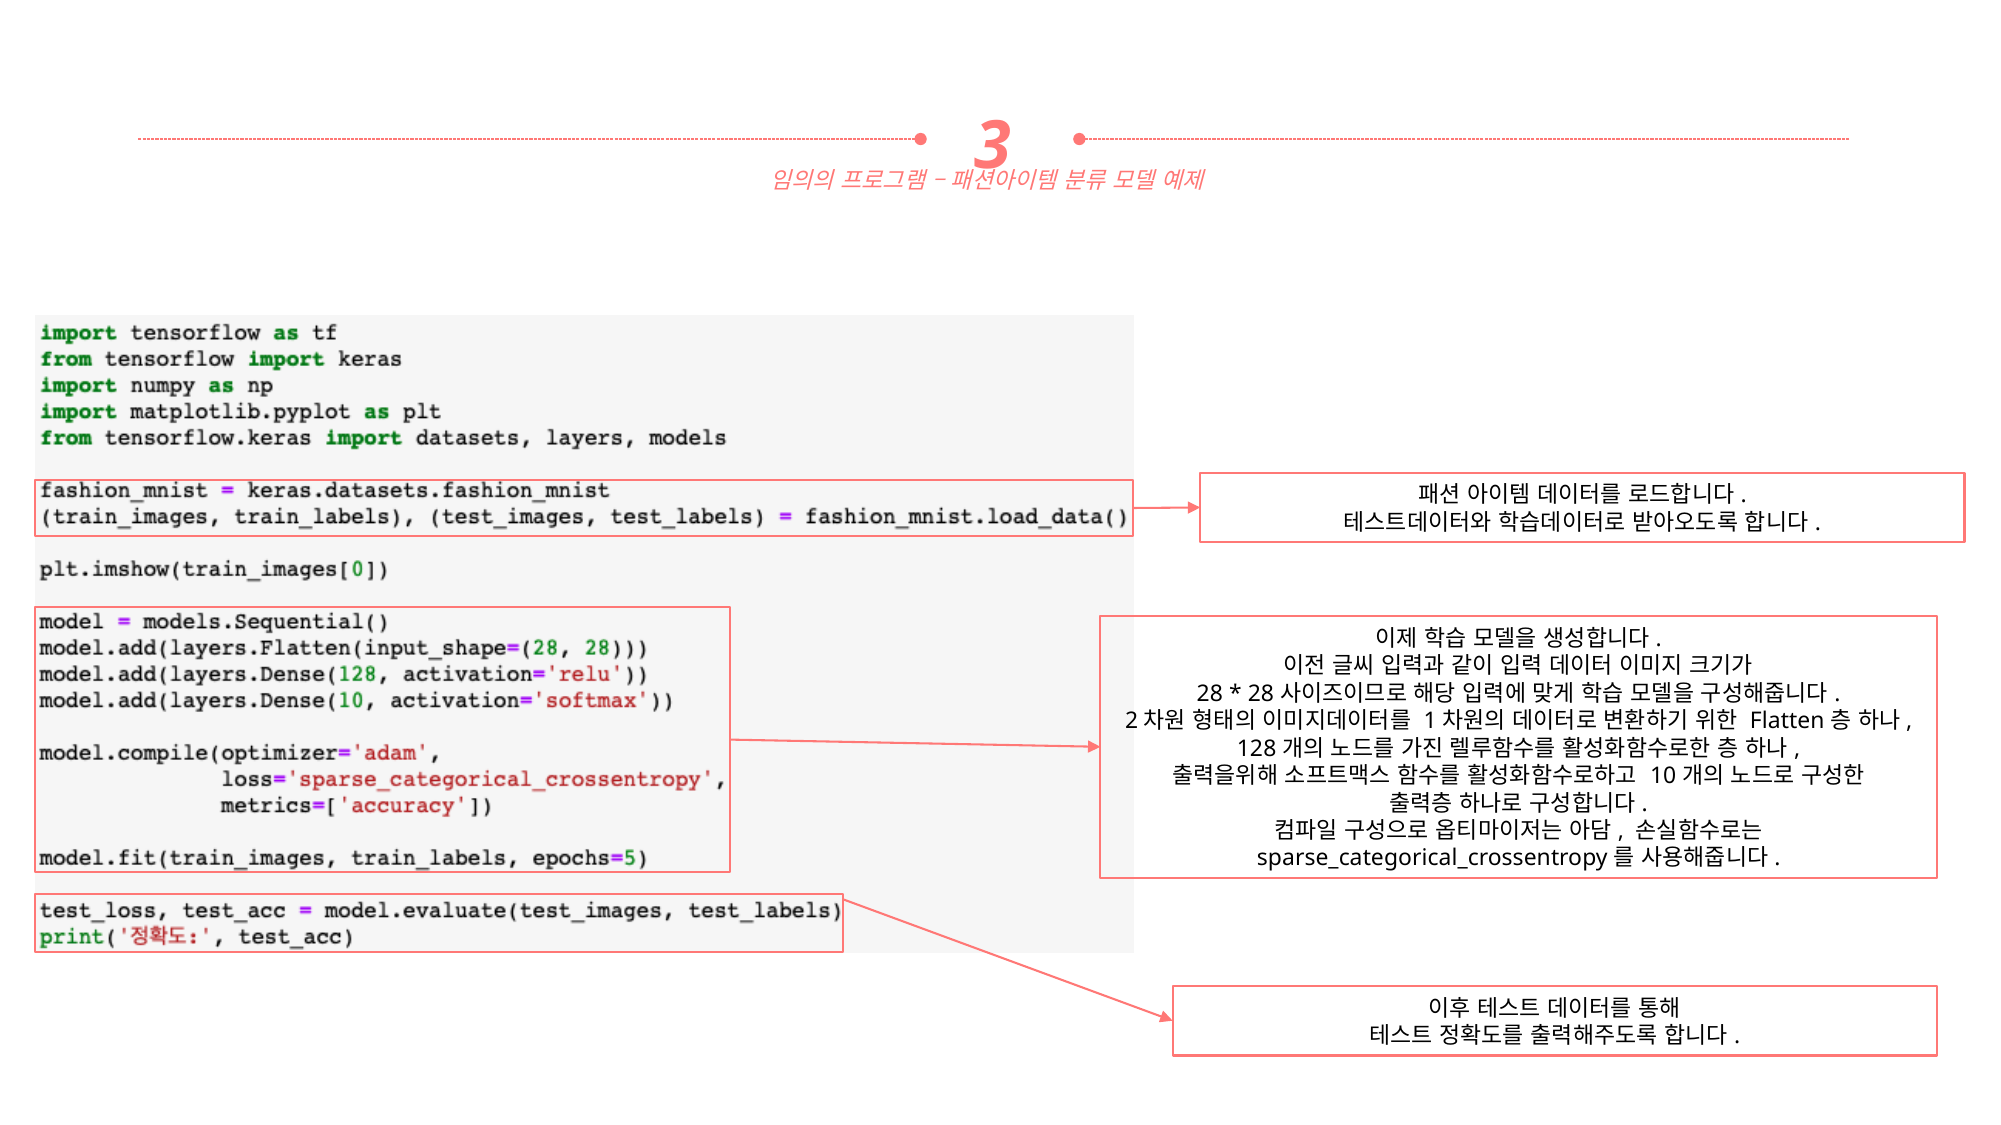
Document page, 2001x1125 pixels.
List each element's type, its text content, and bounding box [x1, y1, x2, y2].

text_box 패션 아이템 데이터를 로드합니다. 테스트데이터와 학습데이터로 받아오도록 합니다. [1200, 472, 1965, 543]
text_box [730, 739, 1101, 749]
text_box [842, 899, 1173, 1022]
text_box 3 [606, 54, 1380, 157]
text_box 이후 테스트 데이터를 통해 테스트 정확도를 출력해주도록 합니다. [1172, 985, 1937, 1056]
picture [35, 315, 1134, 953]
text_box 임의의 프로그램 – 패션아이템 분류 모델 예제 [125, 157, 1850, 201]
text_box 이제 학습 모델을 생성합니다. 이전 글씨 입력과 같이 입력 데이터 이미지 크기가 28 * 28사이즈이므로 해당 입력에 맞게 학습 모델을 구성해줍니다. 2차원 형태의 이미지데이터를 1차원의 데이터로 변환하기 위한 Flatten층 하나, 128개의 노드를 가진 렐루함수를 활성화함수로한 층 하나, 출력을위해 소프트맥스 함수를 활성화함수로하고 10개의 노드로 구성한 출력층 하나로 구성합니다. 컴파일 구성으로 옵티마이저는 아담, 손실함수로는 sparse_categorical_crossentropy를 사용해줍니다. [1134, 615, 1937, 878]
